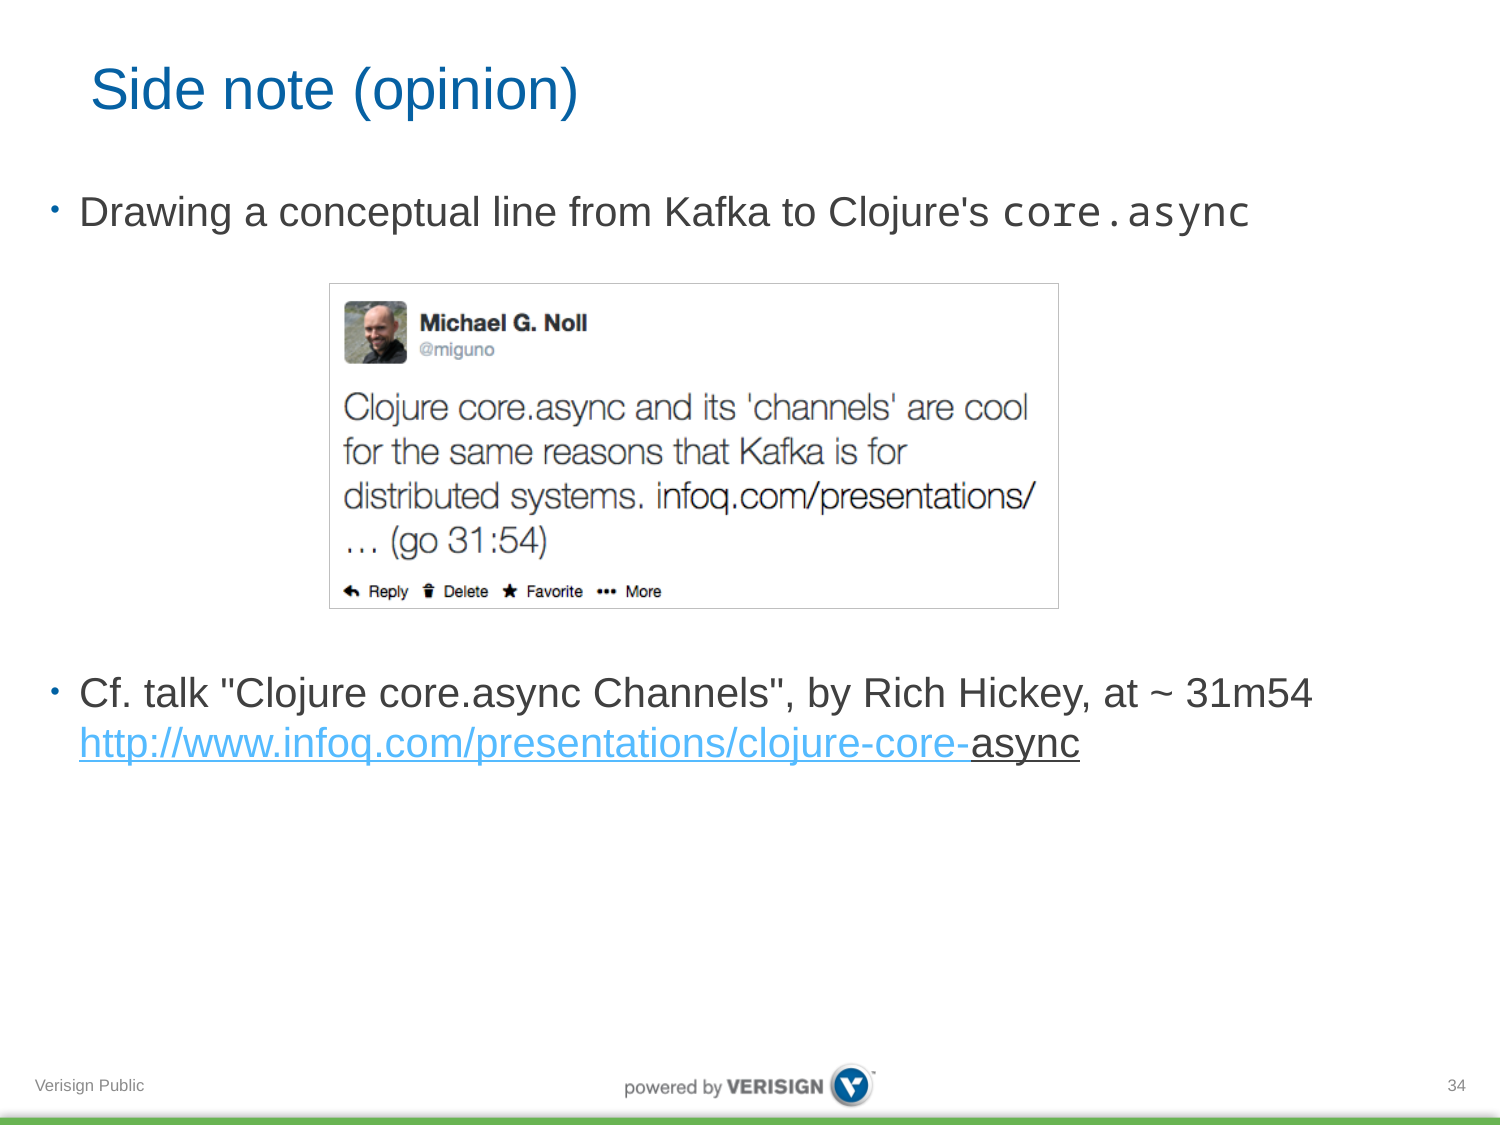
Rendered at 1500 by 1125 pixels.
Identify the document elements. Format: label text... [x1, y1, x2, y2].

picture [622, 1058, 878, 1112]
title Side note (opinion) [75, 40, 1425, 132]
picture [328, 283, 1059, 610]
slide_number 34 [1422, 1072, 1482, 1098]
list Drawing a conceptual line from Kafka to Clojure's core.async Cf. talk "Clojure core.async Channels", by Rich Hickey, at ~ 31m54 http://www.infoq.com/presentations/clojure-core-async [35, 176, 1465, 1040]
